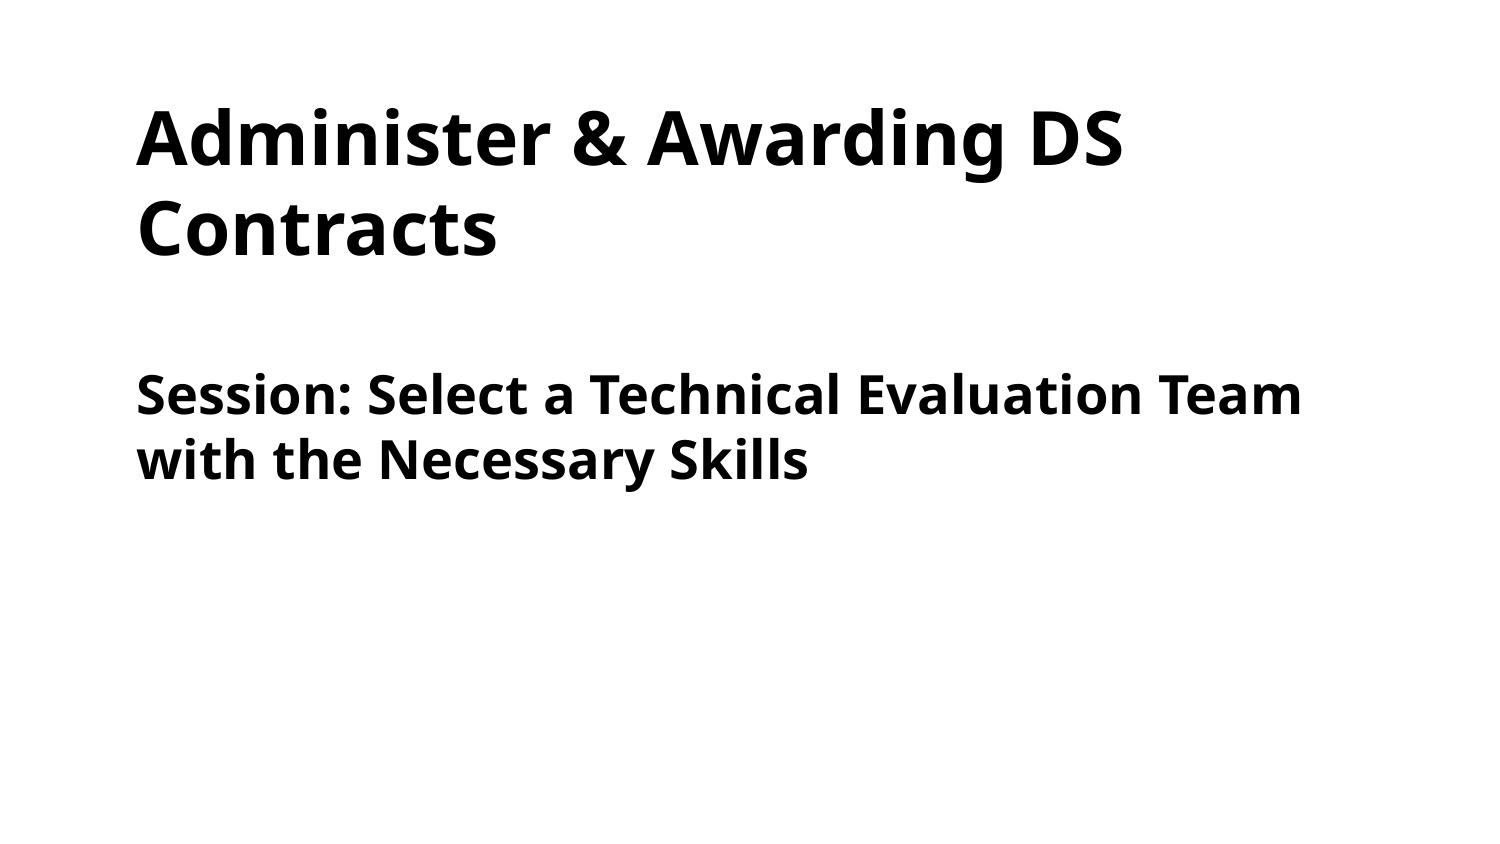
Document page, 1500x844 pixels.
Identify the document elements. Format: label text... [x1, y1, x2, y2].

text_box Administer & Awarding DS Contracts Session: Select a Technical Evaluation Team with the Necessary Skills [121, 75, 1343, 370]
